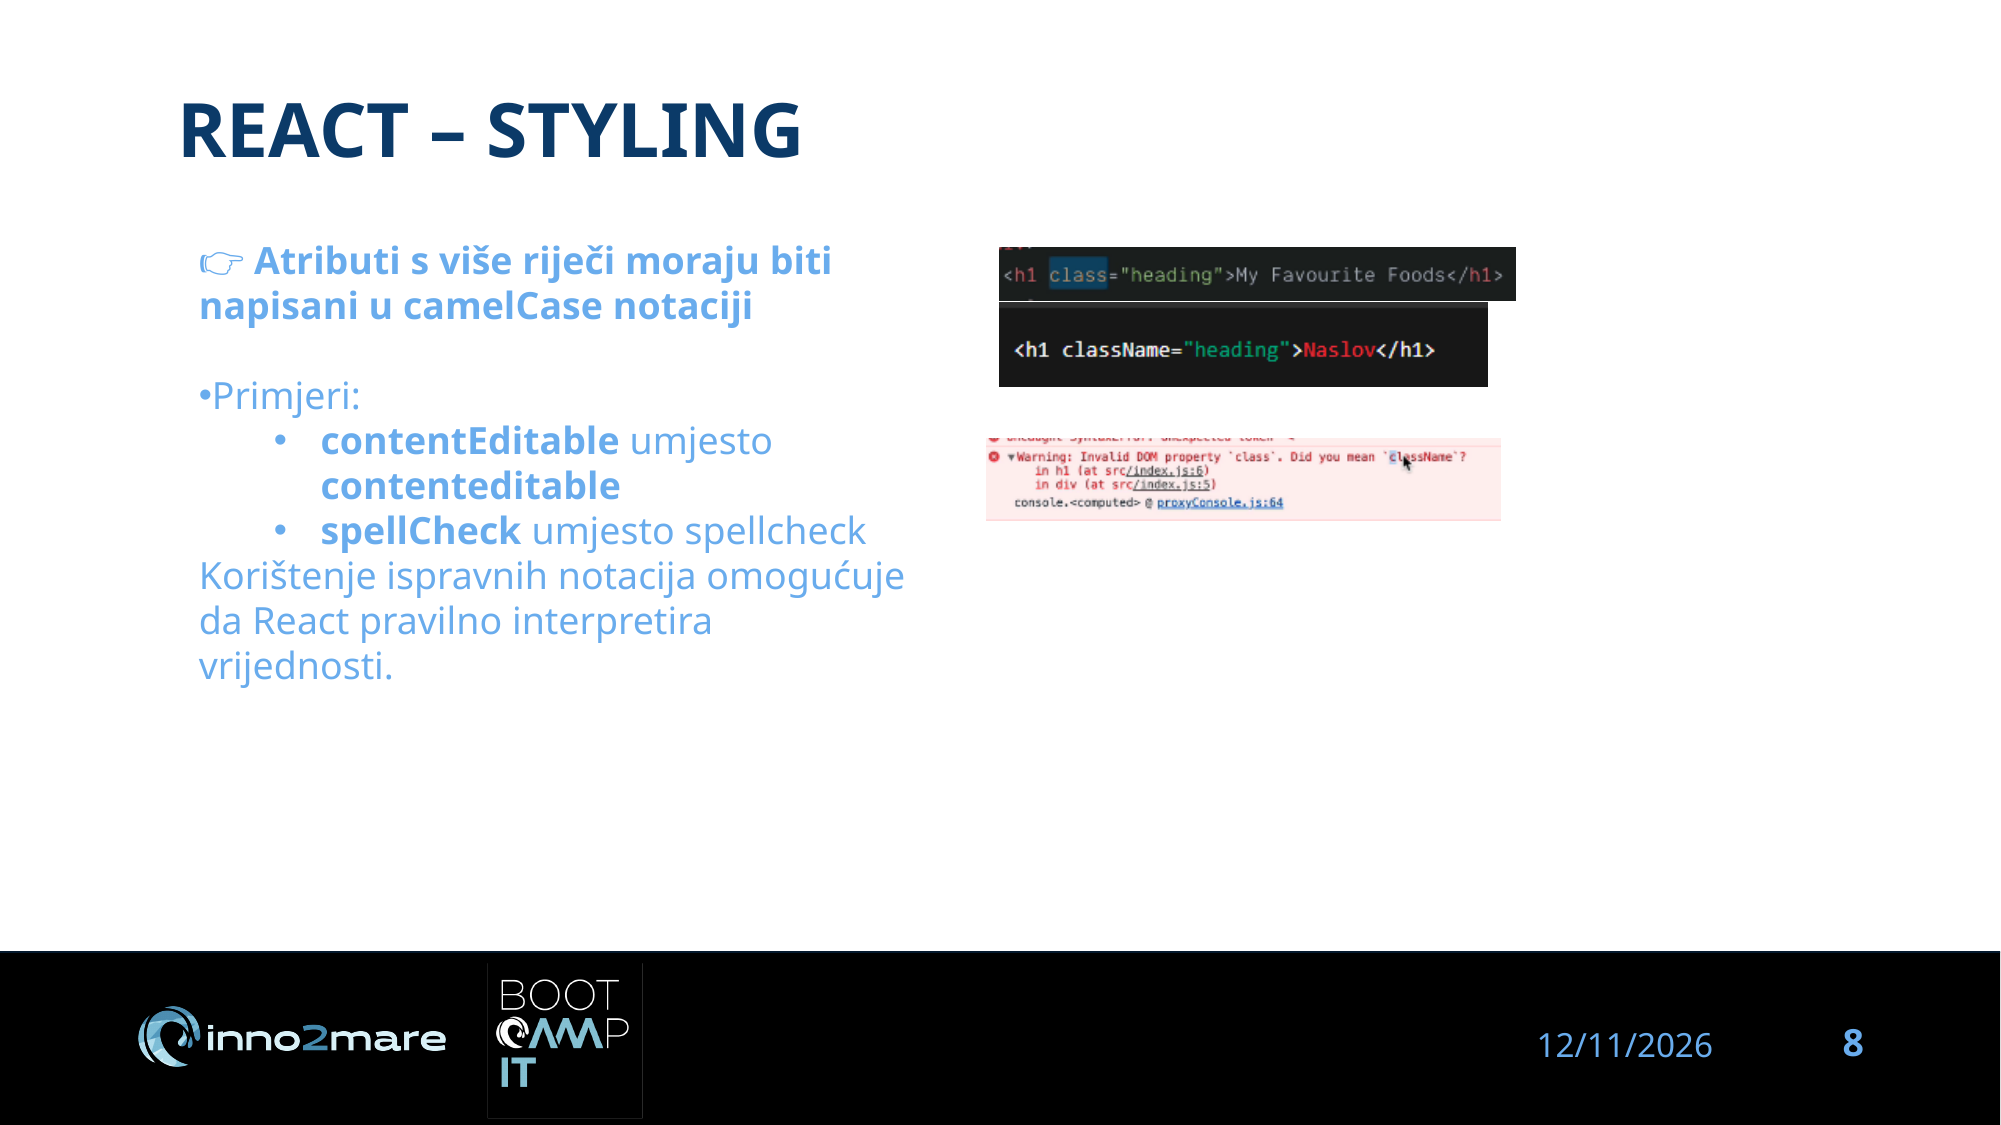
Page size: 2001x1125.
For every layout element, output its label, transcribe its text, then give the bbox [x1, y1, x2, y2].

picture [986, 438, 1501, 522]
picture [999, 247, 1516, 301]
picture [999, 302, 1488, 388]
text_box REACT – STYLING [162, 62, 1888, 203]
picture [138, 957, 690, 1124]
text_box 👉 Atributi s više riječi moraju biti napisani u camelCase notaciji Primjeri: contentEditable umjesto contenteditable spellCheck umjesto spellcheck Korištenje ispravnih notacija omogućuje da React pravilno interpretira vrijednosti. [183, 229, 927, 739]
